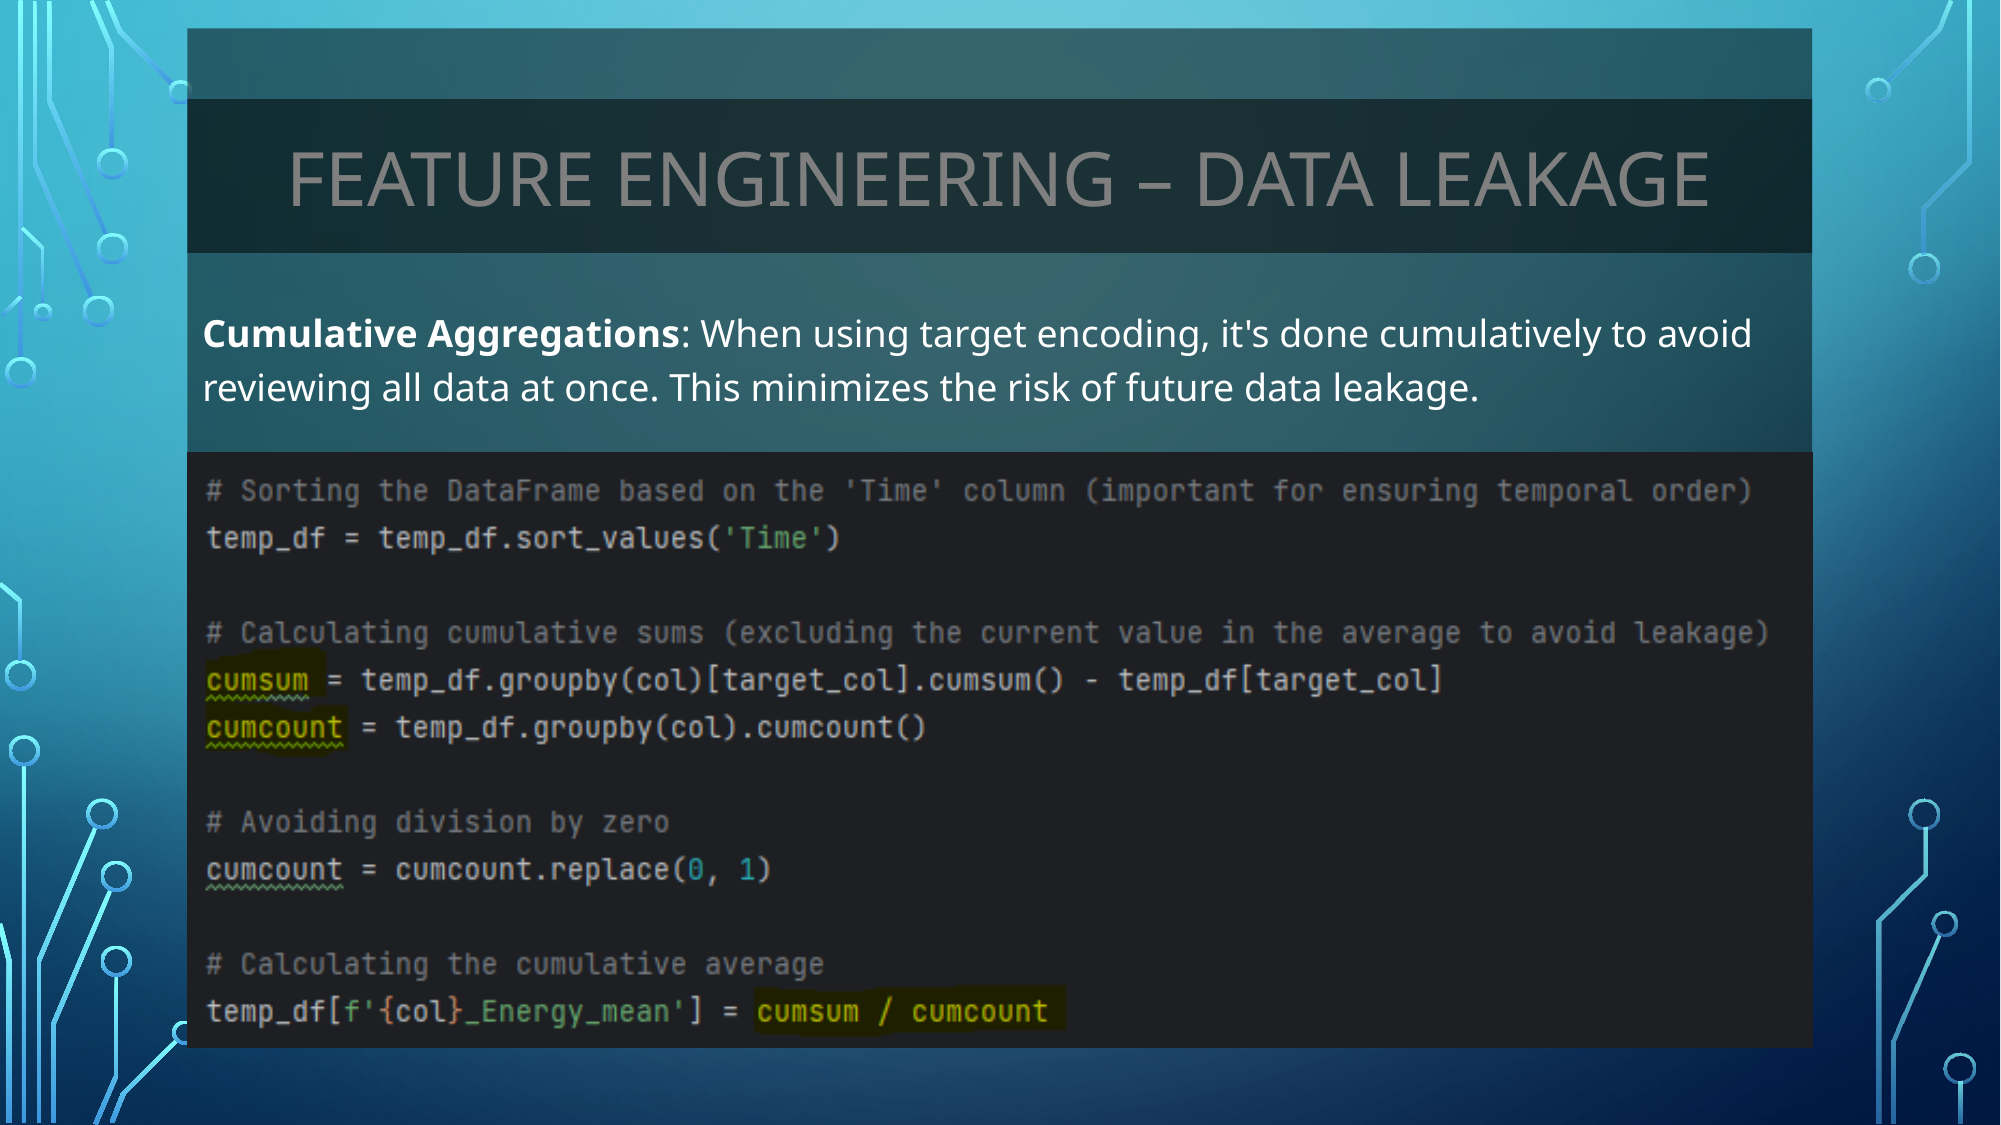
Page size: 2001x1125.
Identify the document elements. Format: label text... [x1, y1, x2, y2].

list Cumulative Aggregations: When using target encoding, it's done cumulatively to avoid reviewing all data at once. This minimizes the risk of future data leakage. [187, 28, 1813, 451]
picture [186, 451, 1813, 1048]
